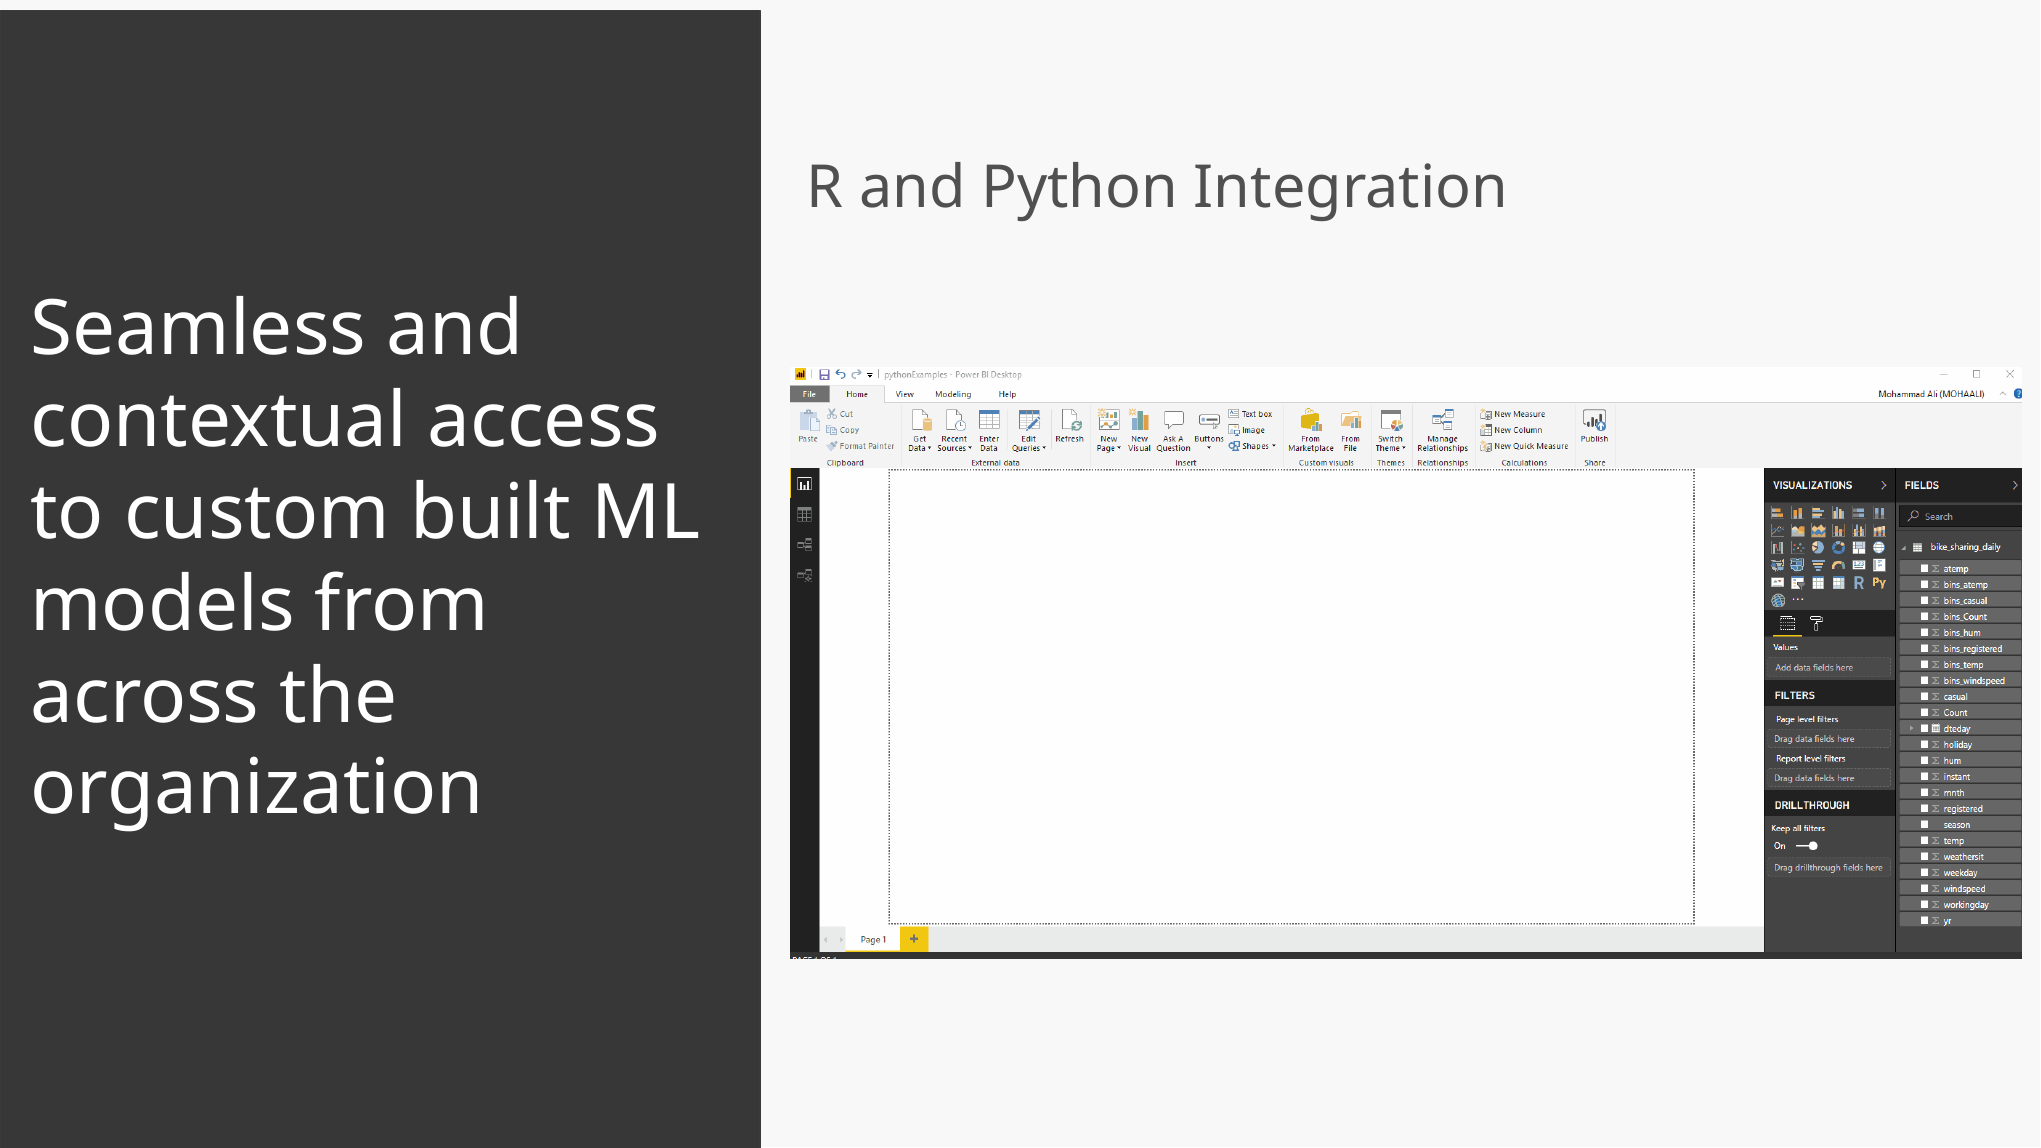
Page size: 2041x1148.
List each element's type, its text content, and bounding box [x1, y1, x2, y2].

picture [789, 366, 2022, 959]
text_box R and Python Integration [791, 140, 1524, 227]
text_box Seamless and contextual access to custom built ML models from across the organization [30, 278, 710, 830]
text_box [0, 10, 761, 1148]
